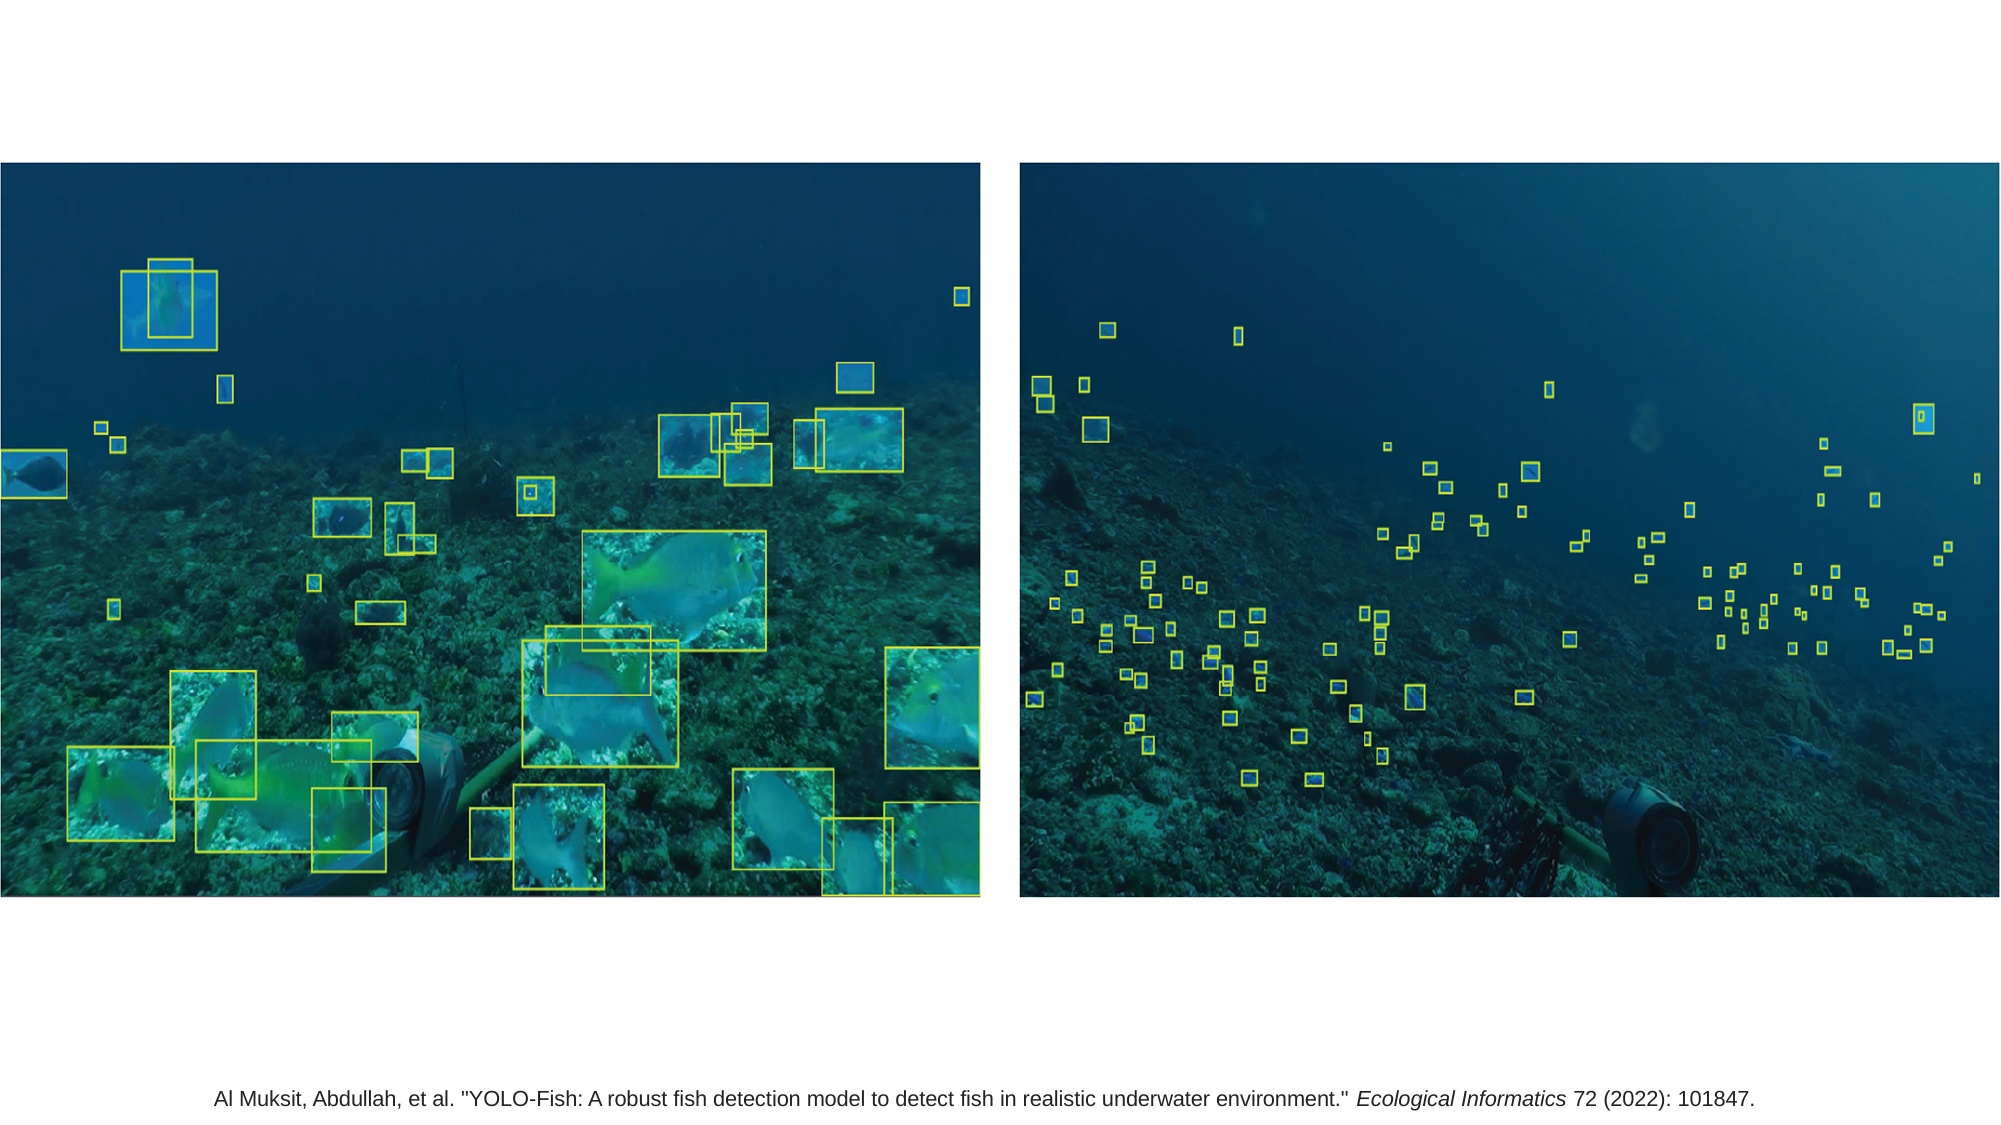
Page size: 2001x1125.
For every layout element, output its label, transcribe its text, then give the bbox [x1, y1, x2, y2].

picture [0, 161, 2000, 917]
text_box Al Muksit, Abdullah, et al. "YOLO-Fish: A robust fish detection model to detect fish in realistic underwater environment." Ecological Informatics 72 (2022): 101847. [199, 1077, 1801, 1119]
